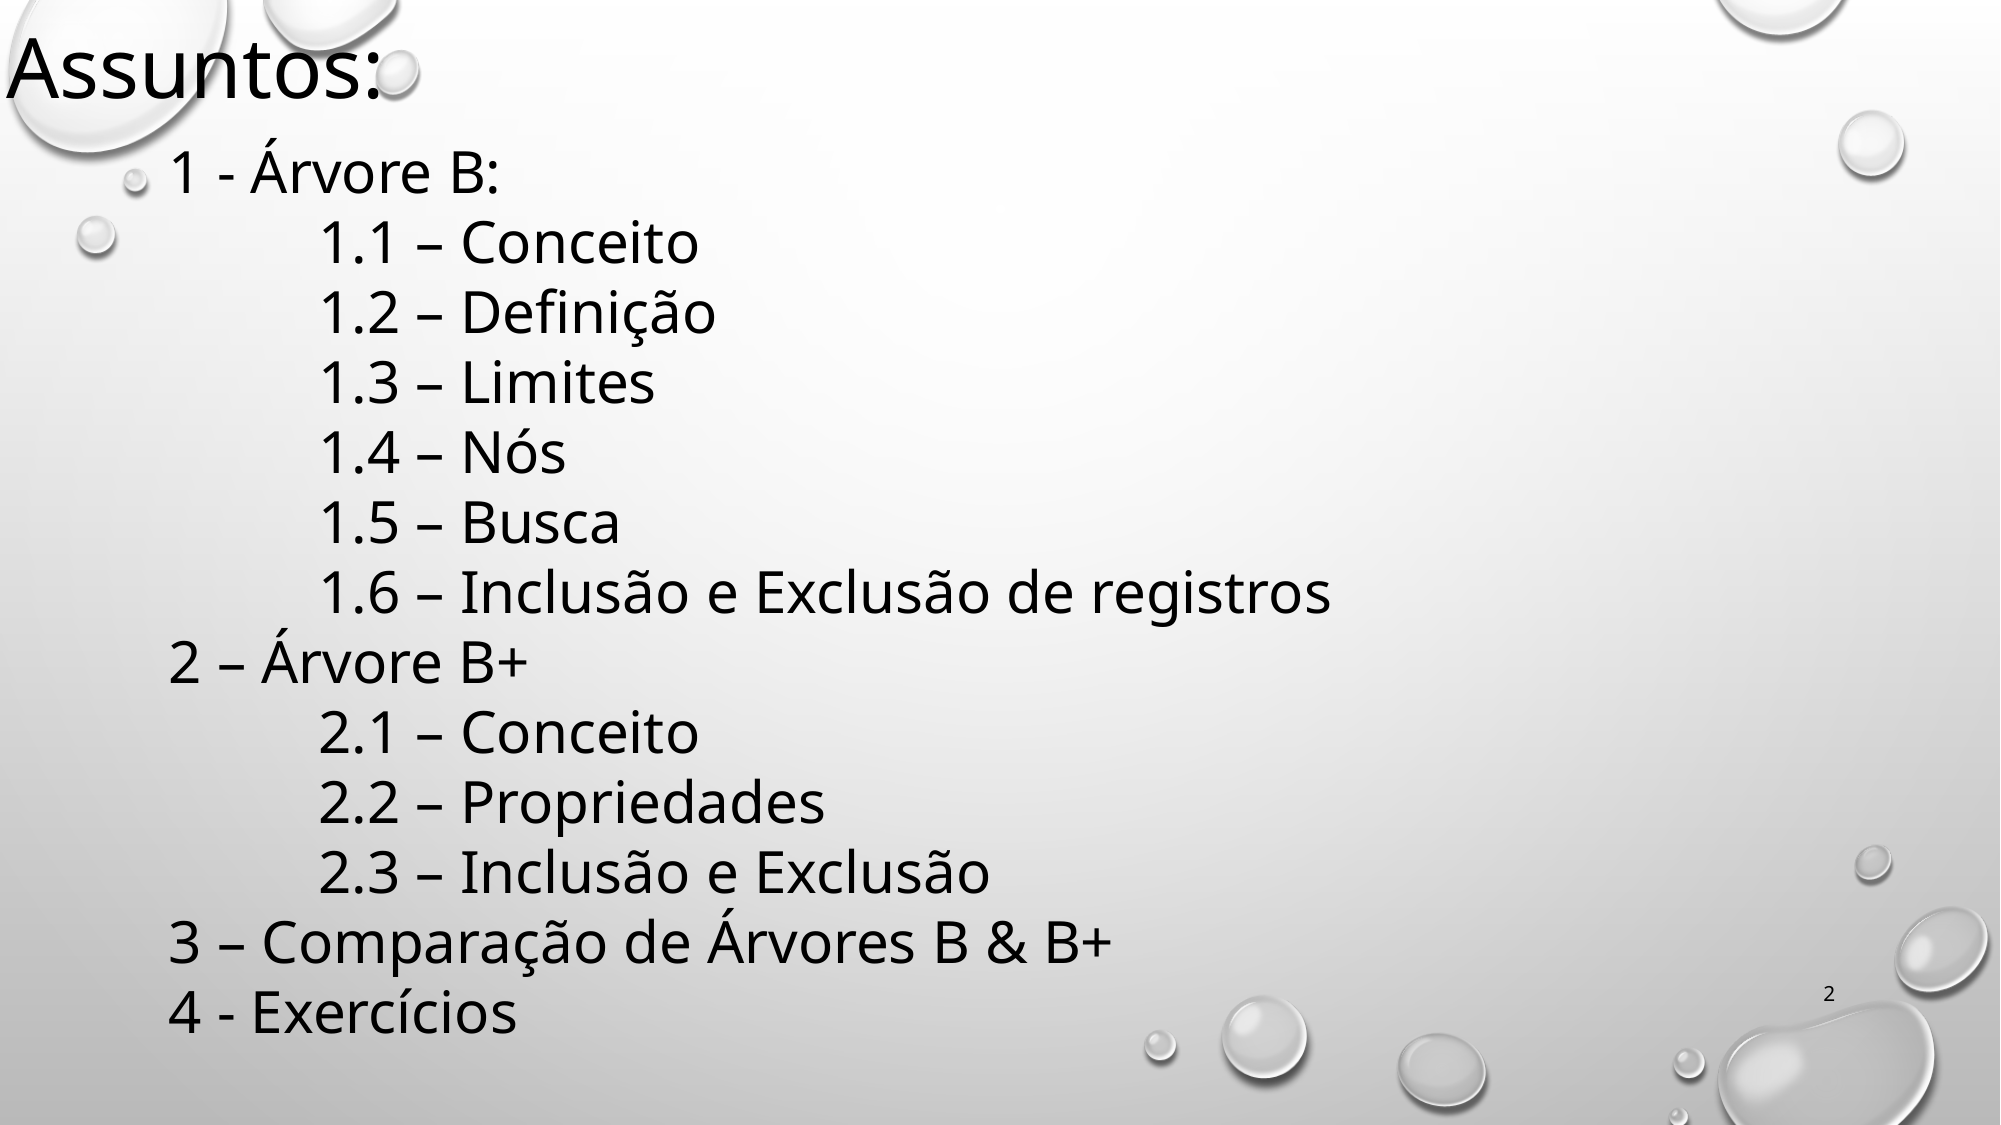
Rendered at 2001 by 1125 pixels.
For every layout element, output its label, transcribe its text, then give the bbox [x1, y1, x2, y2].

text_box 1 - Árvore B: 1.1 – Conceito 1.2 – Definição 1.3 – Limites 1.4 – Nós 1.5 – Busca 1.6 – Inclusão e Exclusão de registros 2 – Árvore B+ 2.1 – Conceito 2.2 – Propriedades 2.3 – Inclusão e Exclusão 3 – Comparação de Árvores B & B+ 4 - Exercícios [153, 128, 2000, 1123]
picture [0, 0, 2000, 1125]
text_box Assuntos: [0, 7, 400, 123]
